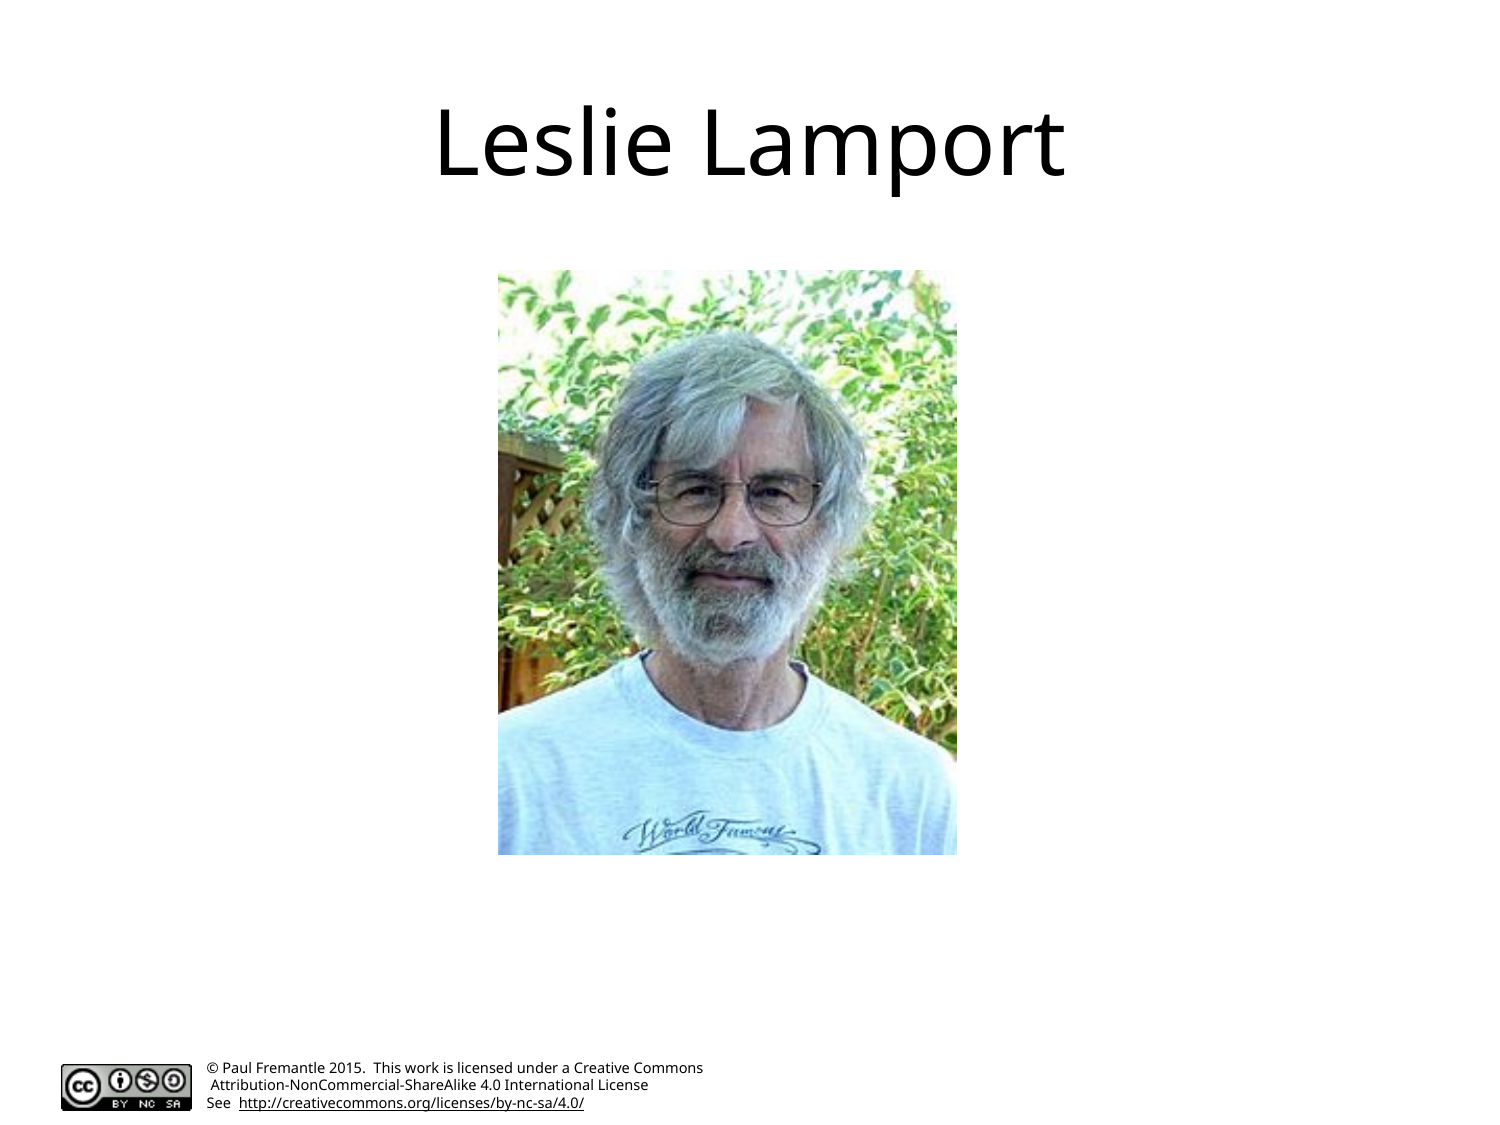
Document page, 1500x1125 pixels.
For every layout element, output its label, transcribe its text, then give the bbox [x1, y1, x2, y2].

picture [61, 1064, 192, 1111]
picture [498, 270, 957, 855]
title Leslie Lamport [75, 45, 1425, 233]
